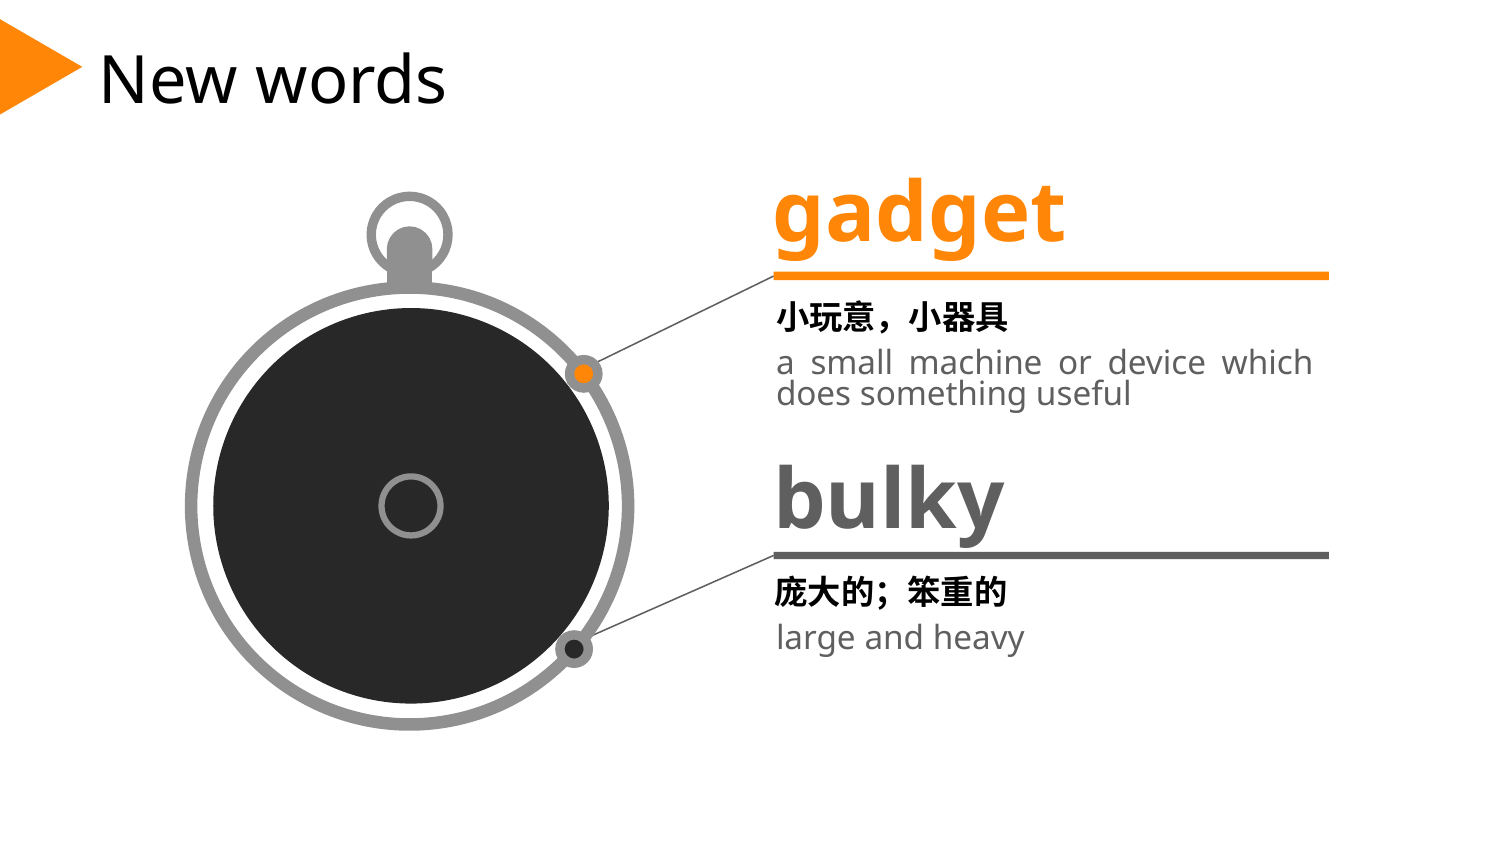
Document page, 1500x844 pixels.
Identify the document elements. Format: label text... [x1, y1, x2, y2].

text_box New words [84, 29, 463, 124]
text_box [756, 437, 1329, 664]
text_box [629, 555, 756, 640]
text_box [754, 150, 1329, 421]
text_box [191, 196, 629, 725]
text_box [629, 275, 754, 364]
text_box [0, 19, 83, 115]
